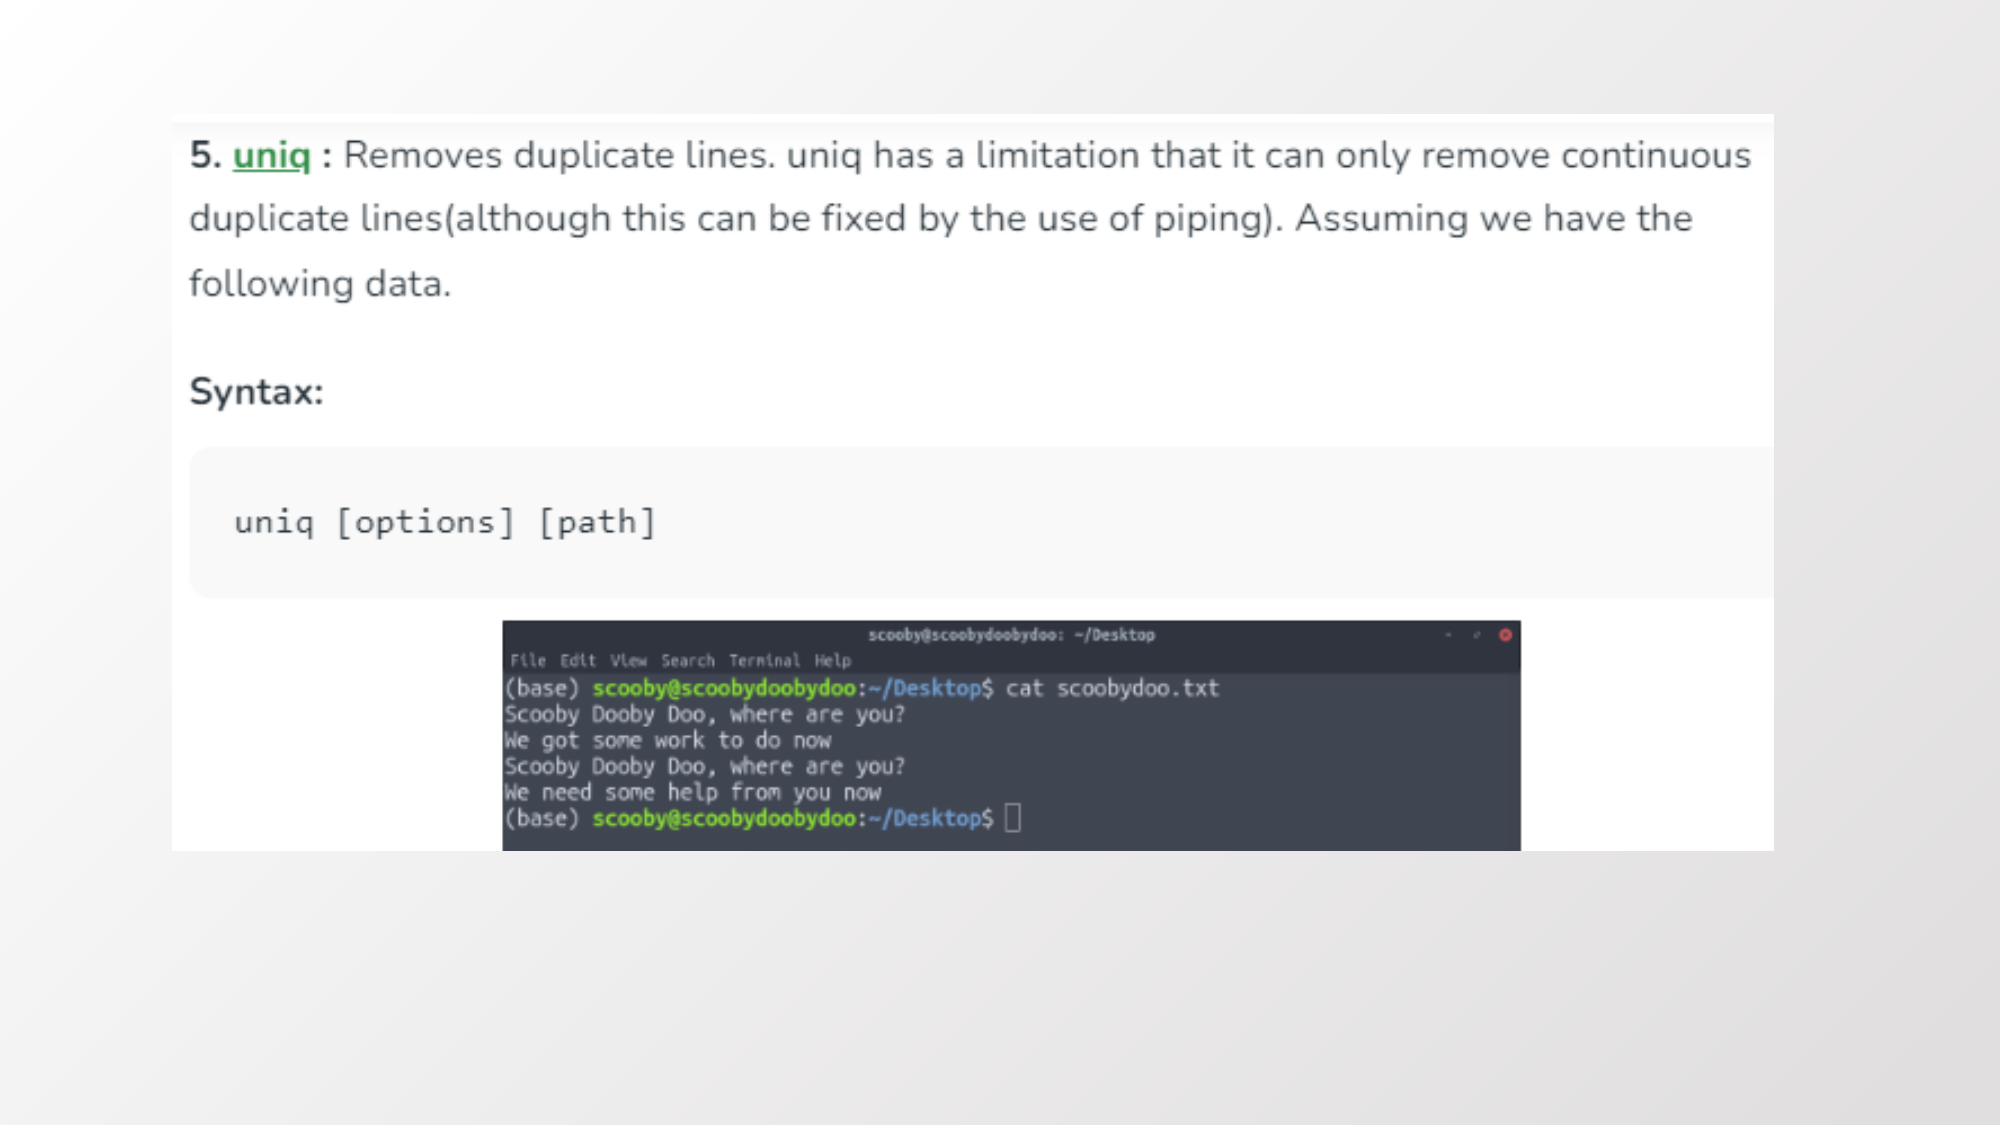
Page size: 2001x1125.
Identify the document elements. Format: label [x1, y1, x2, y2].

picture [172, 114, 1774, 851]
